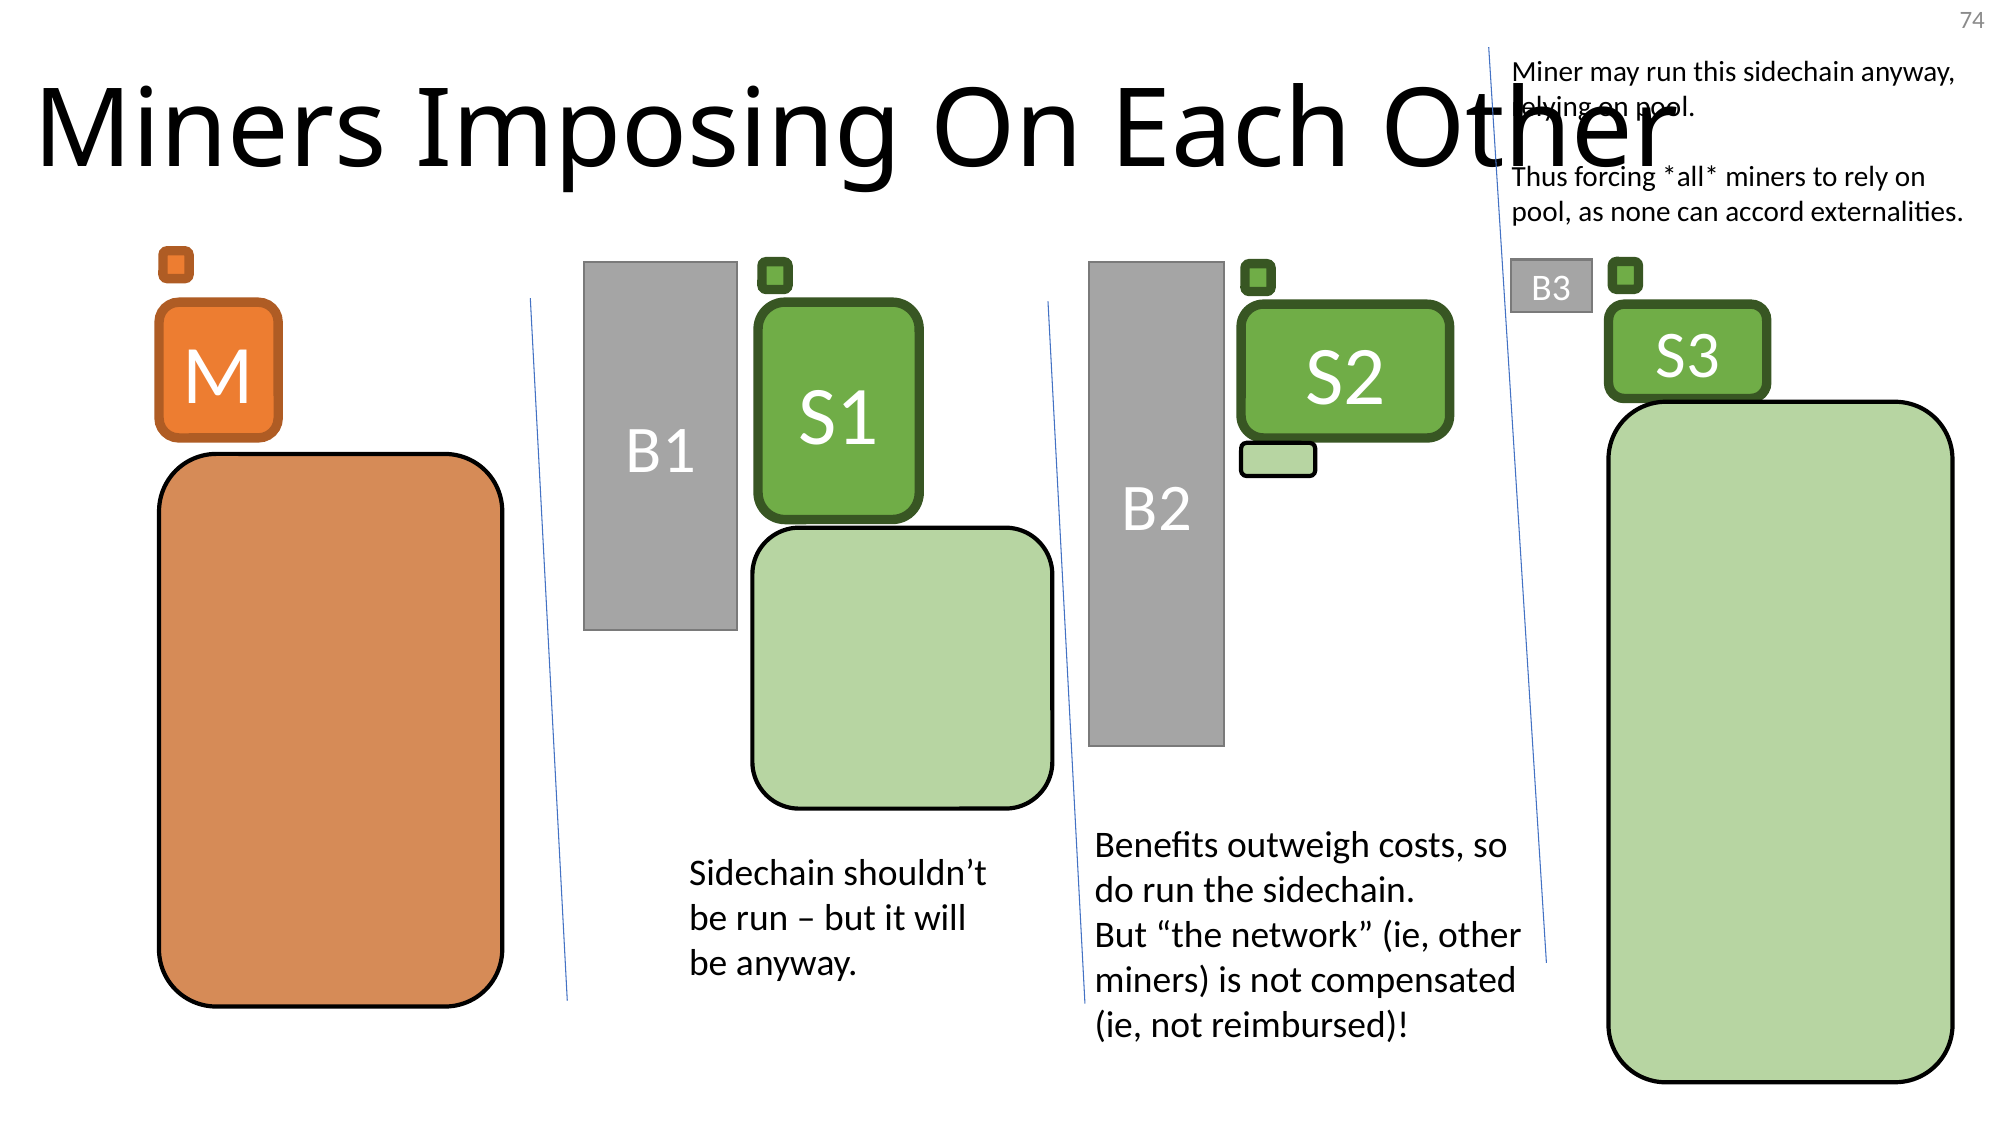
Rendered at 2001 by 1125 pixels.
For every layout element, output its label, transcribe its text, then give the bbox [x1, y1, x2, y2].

text_box B2 [1088, 261, 1225, 747]
text_box S1 [756, 301, 921, 521]
text_box Miner may run this sidechain anyway, relying on pool. Thus forcing *all* miners to rely on pool, as none can accord externalities. [1496, 44, 1981, 235]
text_box B3 [1547, 258, 1593, 313]
text_box [1240, 441, 1317, 478]
text_box [1611, 260, 1640, 291]
text_box [157, 452, 504, 1008]
text_box [751, 526, 1047, 810]
text_box Sidechain shouldn’t be run – but it will be anyway. [674, 840, 1018, 991]
text_box M [158, 301, 280, 439]
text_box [530, 298, 568, 1001]
text_box [1243, 262, 1273, 293]
text_box Benefits outweigh costs, so do run the sidechain. But “the network” (ie, other miners) is not compensated (ie, not reimbursed)! [1079, 812, 1546, 1053]
text_box S2 [1240, 303, 1451, 439]
text_box S3 [1607, 303, 1768, 400]
title Miners Imposing On Each Other [18, 48, 1488, 213]
text_box [760, 260, 790, 291]
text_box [1488, 47, 1547, 963]
slide_number 74 [1550, 0, 2000, 49]
text_box [161, 249, 191, 280]
text_box [1607, 400, 1954, 1084]
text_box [1047, 301, 1085, 1004]
text_box B1 [583, 261, 738, 631]
